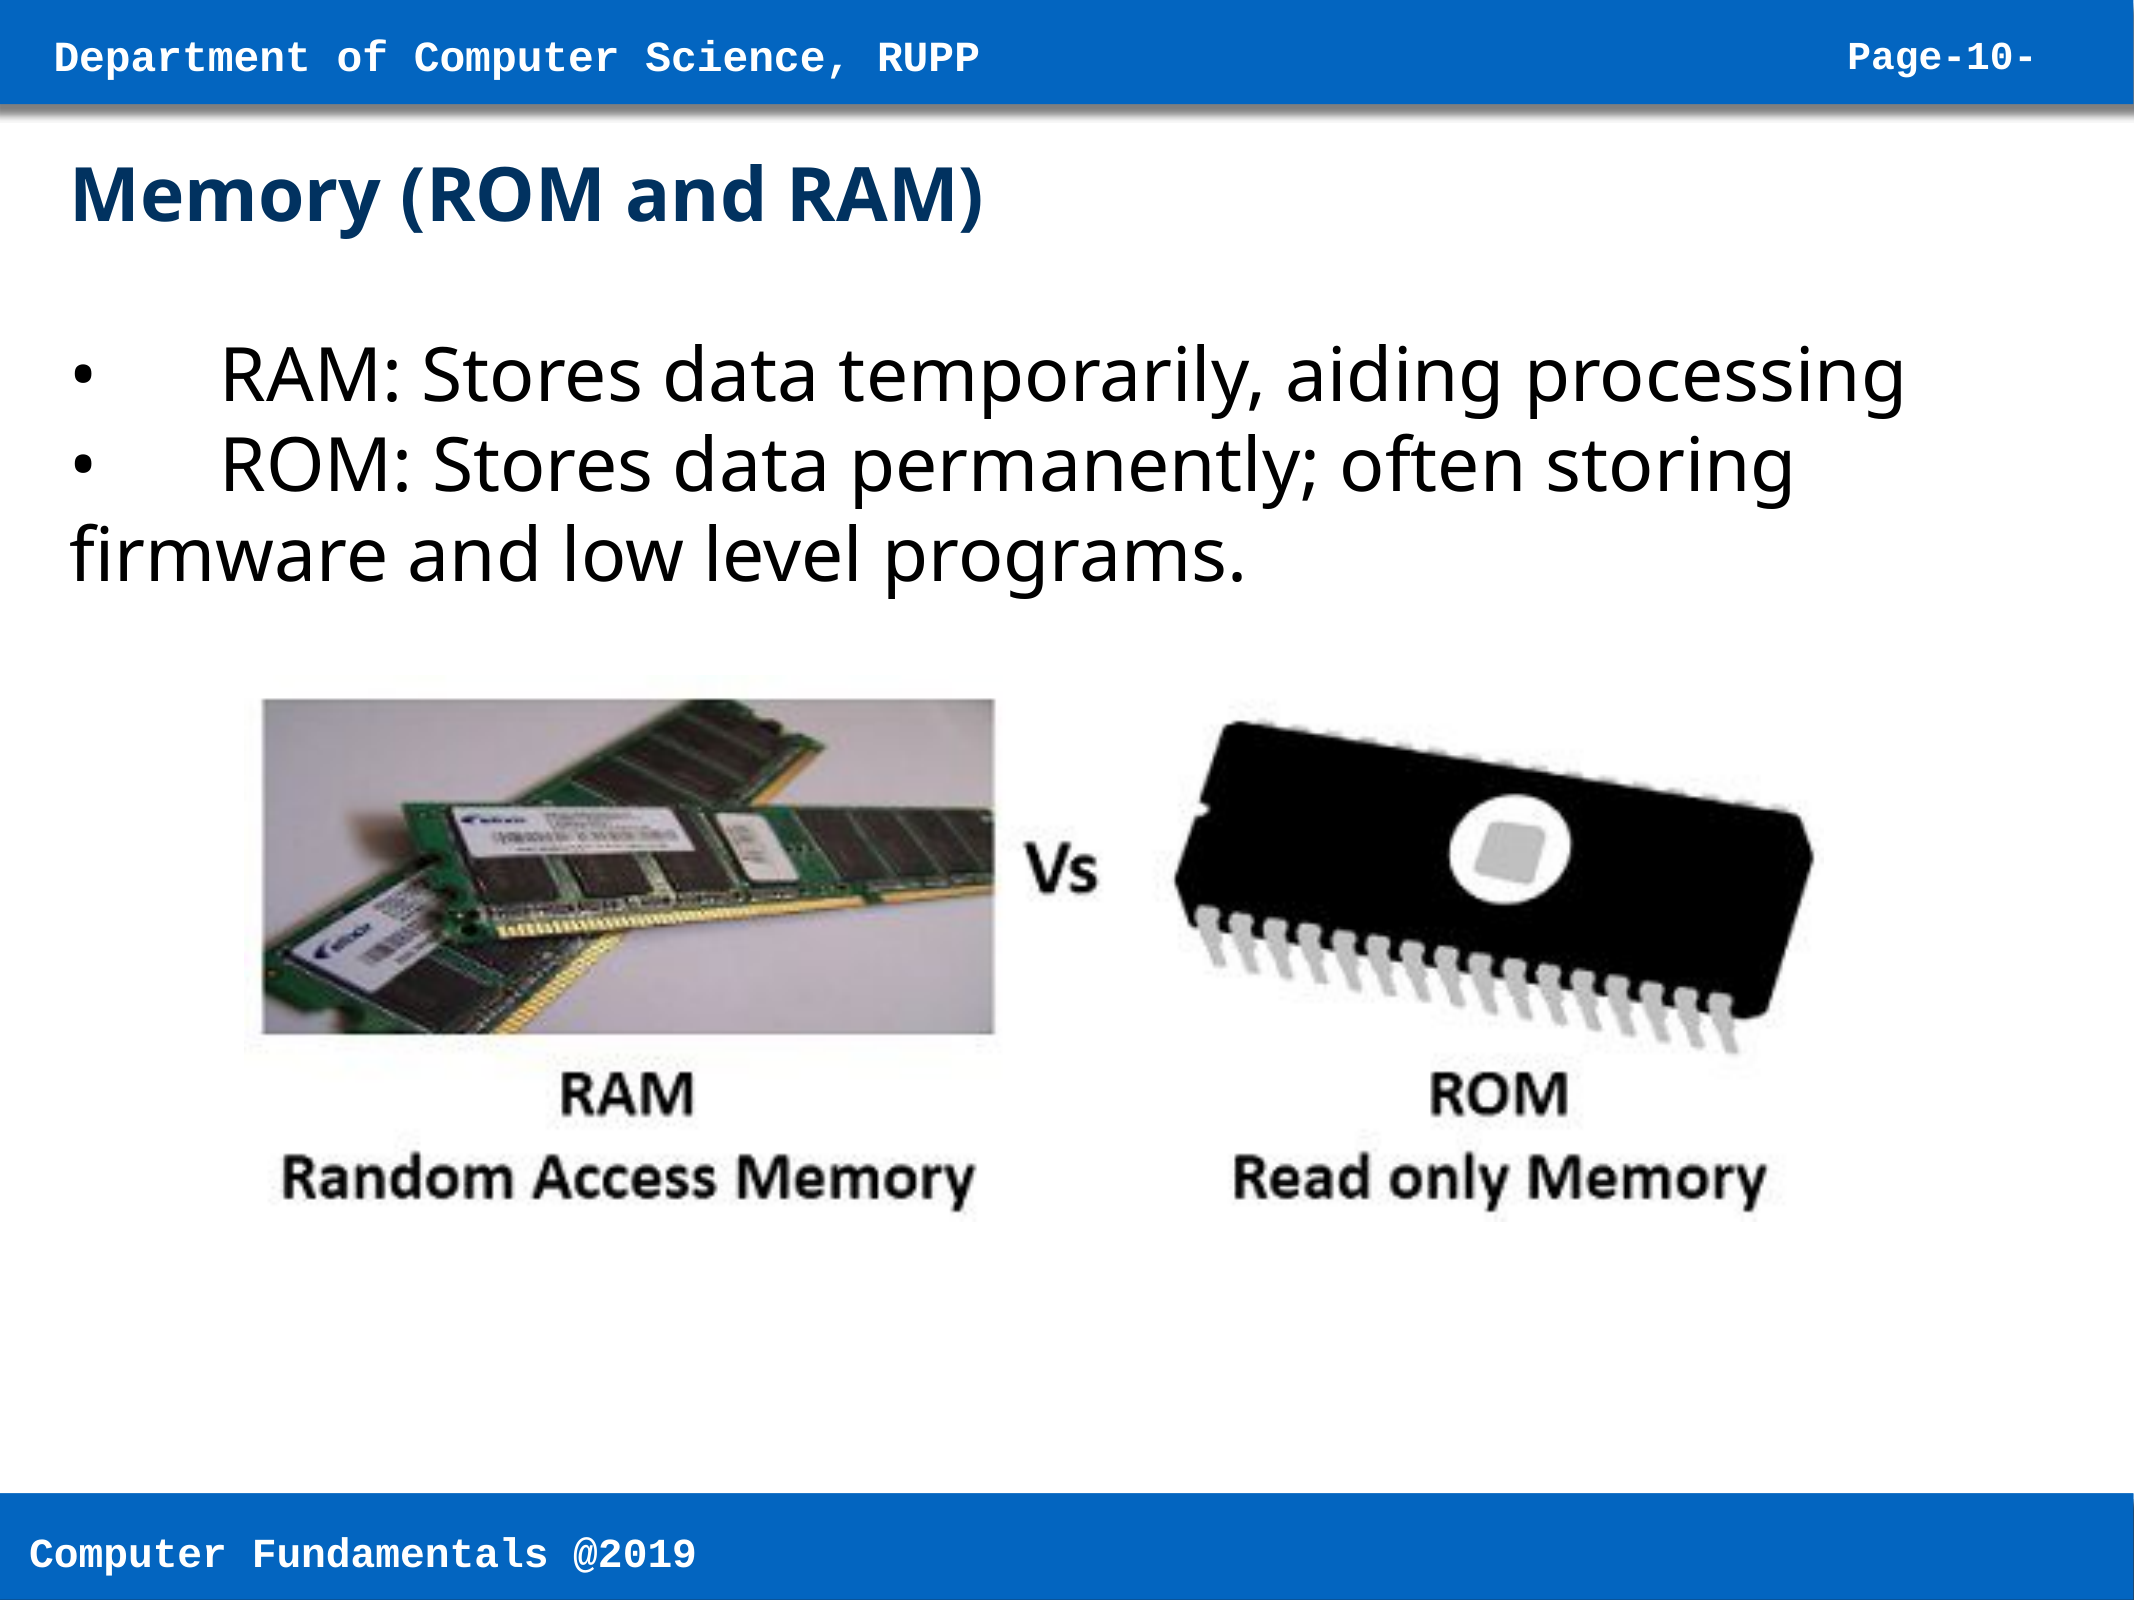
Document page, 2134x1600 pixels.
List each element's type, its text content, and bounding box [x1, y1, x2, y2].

picture [243, 674, 1824, 1222]
text_box Memory (ROM and RAM) • RAM: Stores data temporarily, aiding processing • ROM: Stores data permanently; often storing firmware and low level programs. [54, 138, 2076, 604]
